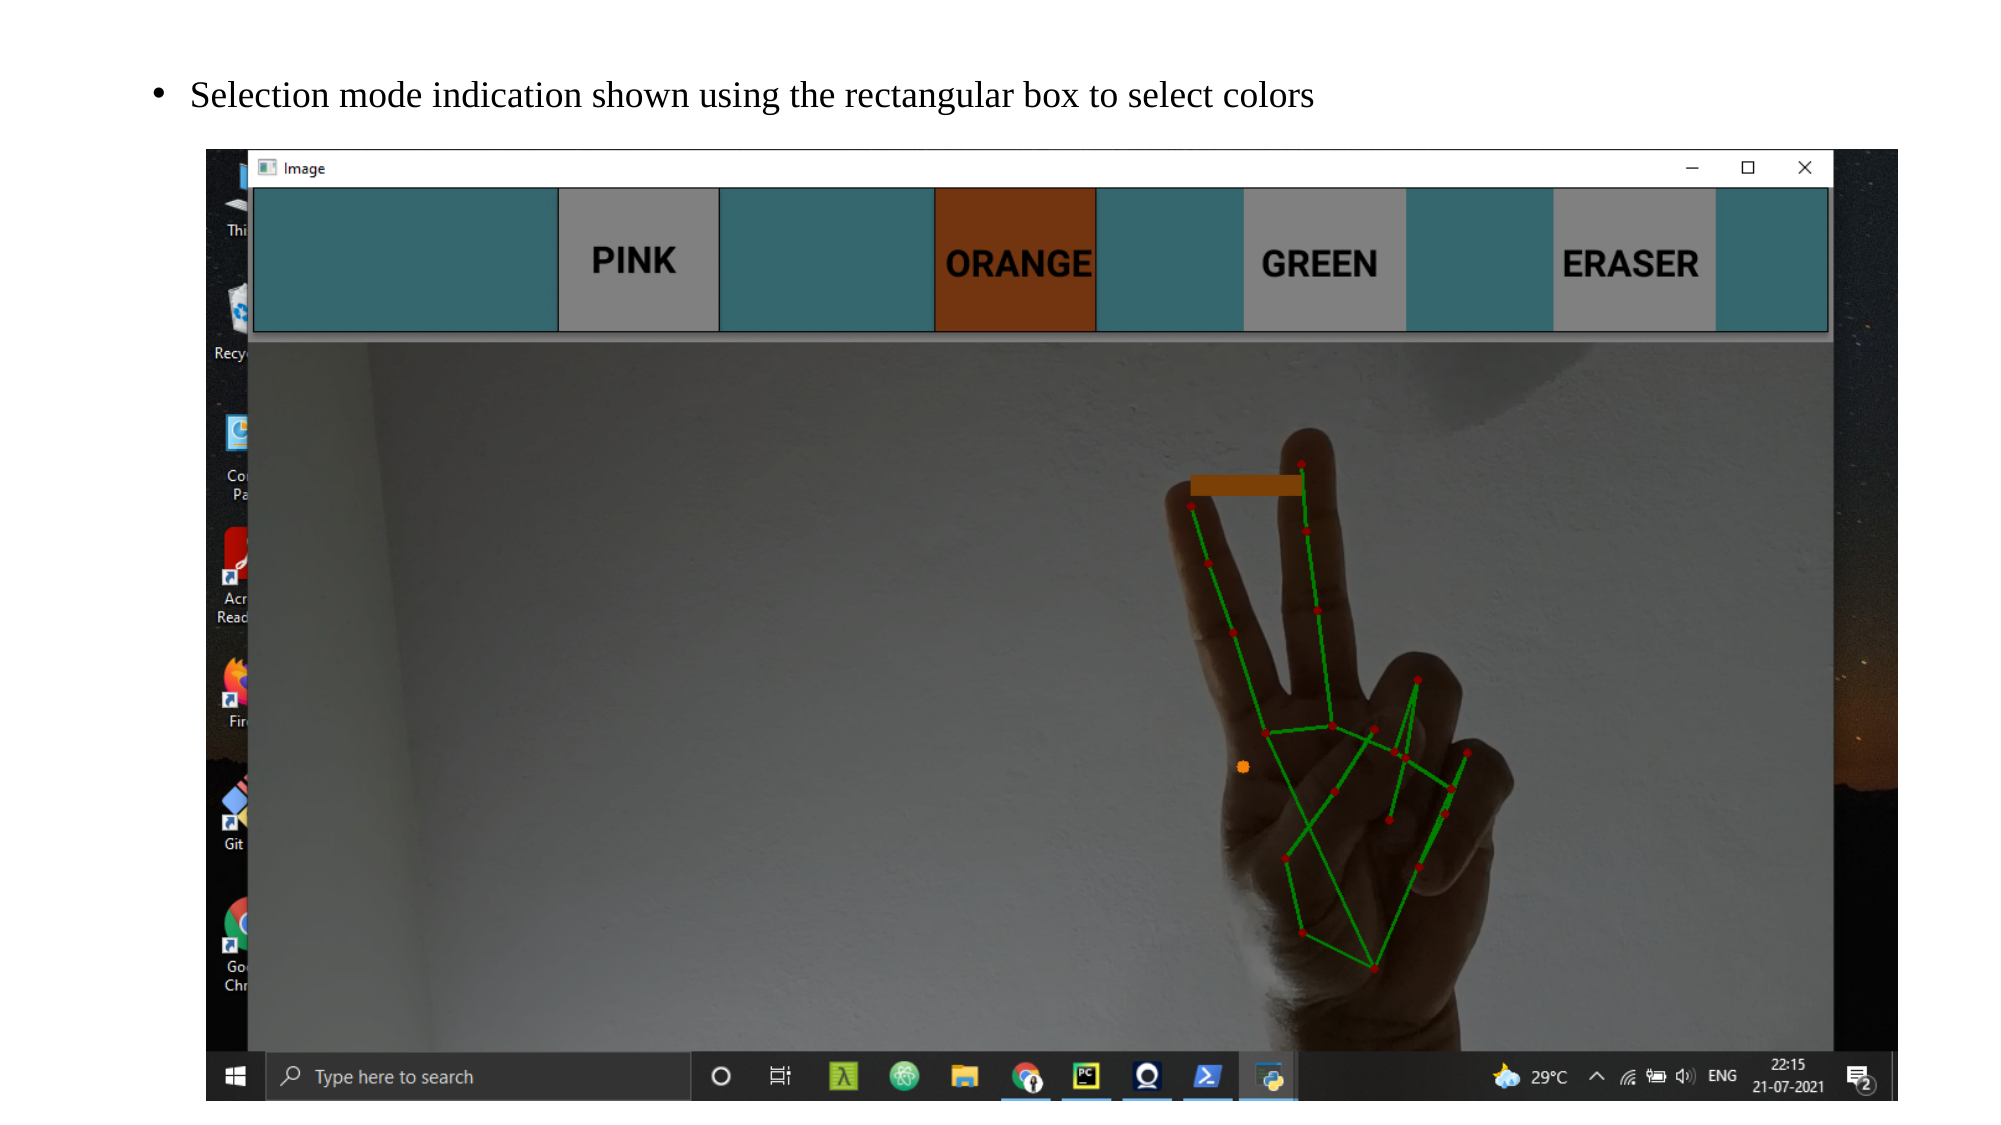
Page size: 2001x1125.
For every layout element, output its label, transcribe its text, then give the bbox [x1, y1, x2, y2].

picture [206, 149, 1898, 1101]
list Selection mode indication shown using the rectangular box to select colors [137, 67, 1863, 1014]
